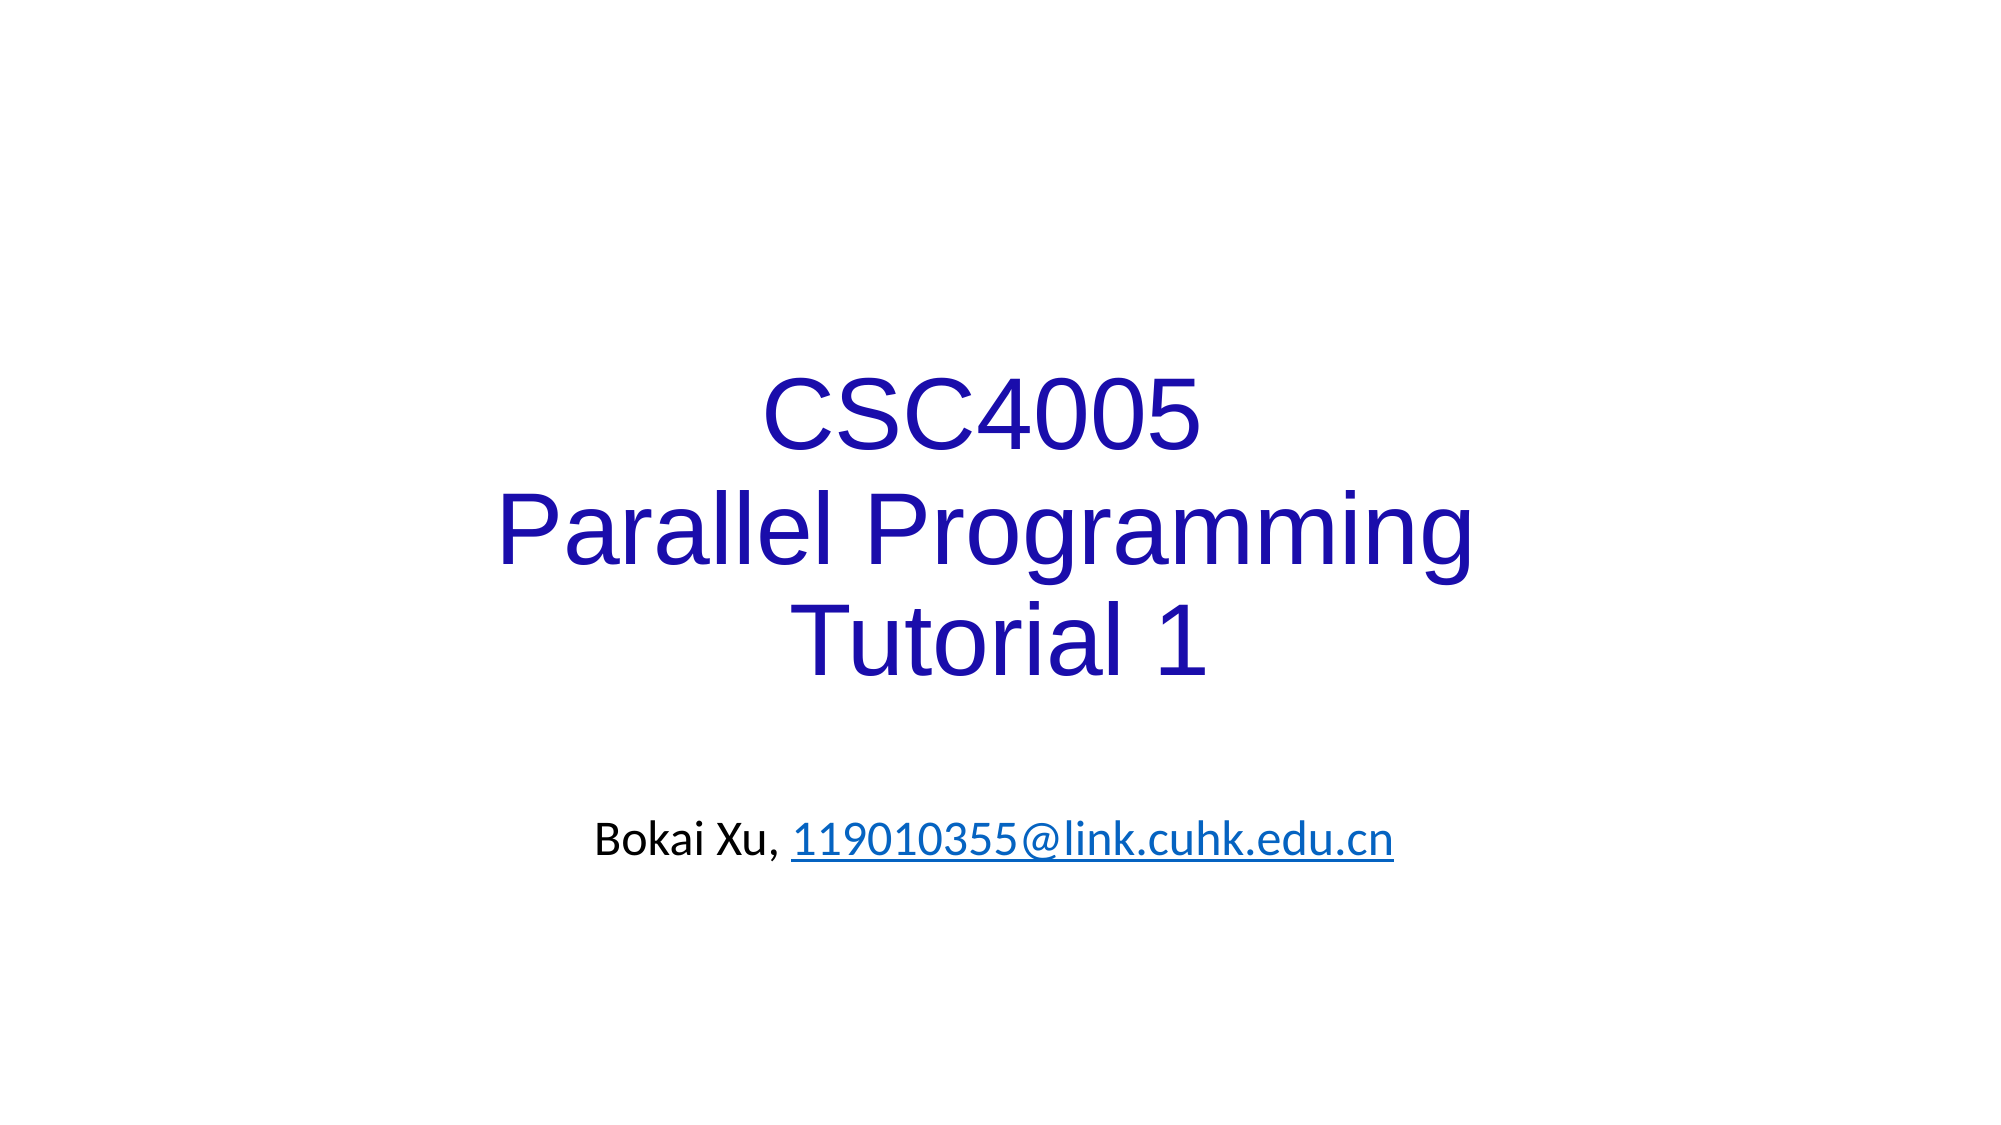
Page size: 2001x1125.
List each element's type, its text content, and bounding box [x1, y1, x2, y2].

subtitle Bokai Xu, 119010355@link.cuhk.edu.cn [249, 805, 1750, 1077]
title CSC4005 Parallel Programming Tutorial 1 [249, 312, 1750, 705]
